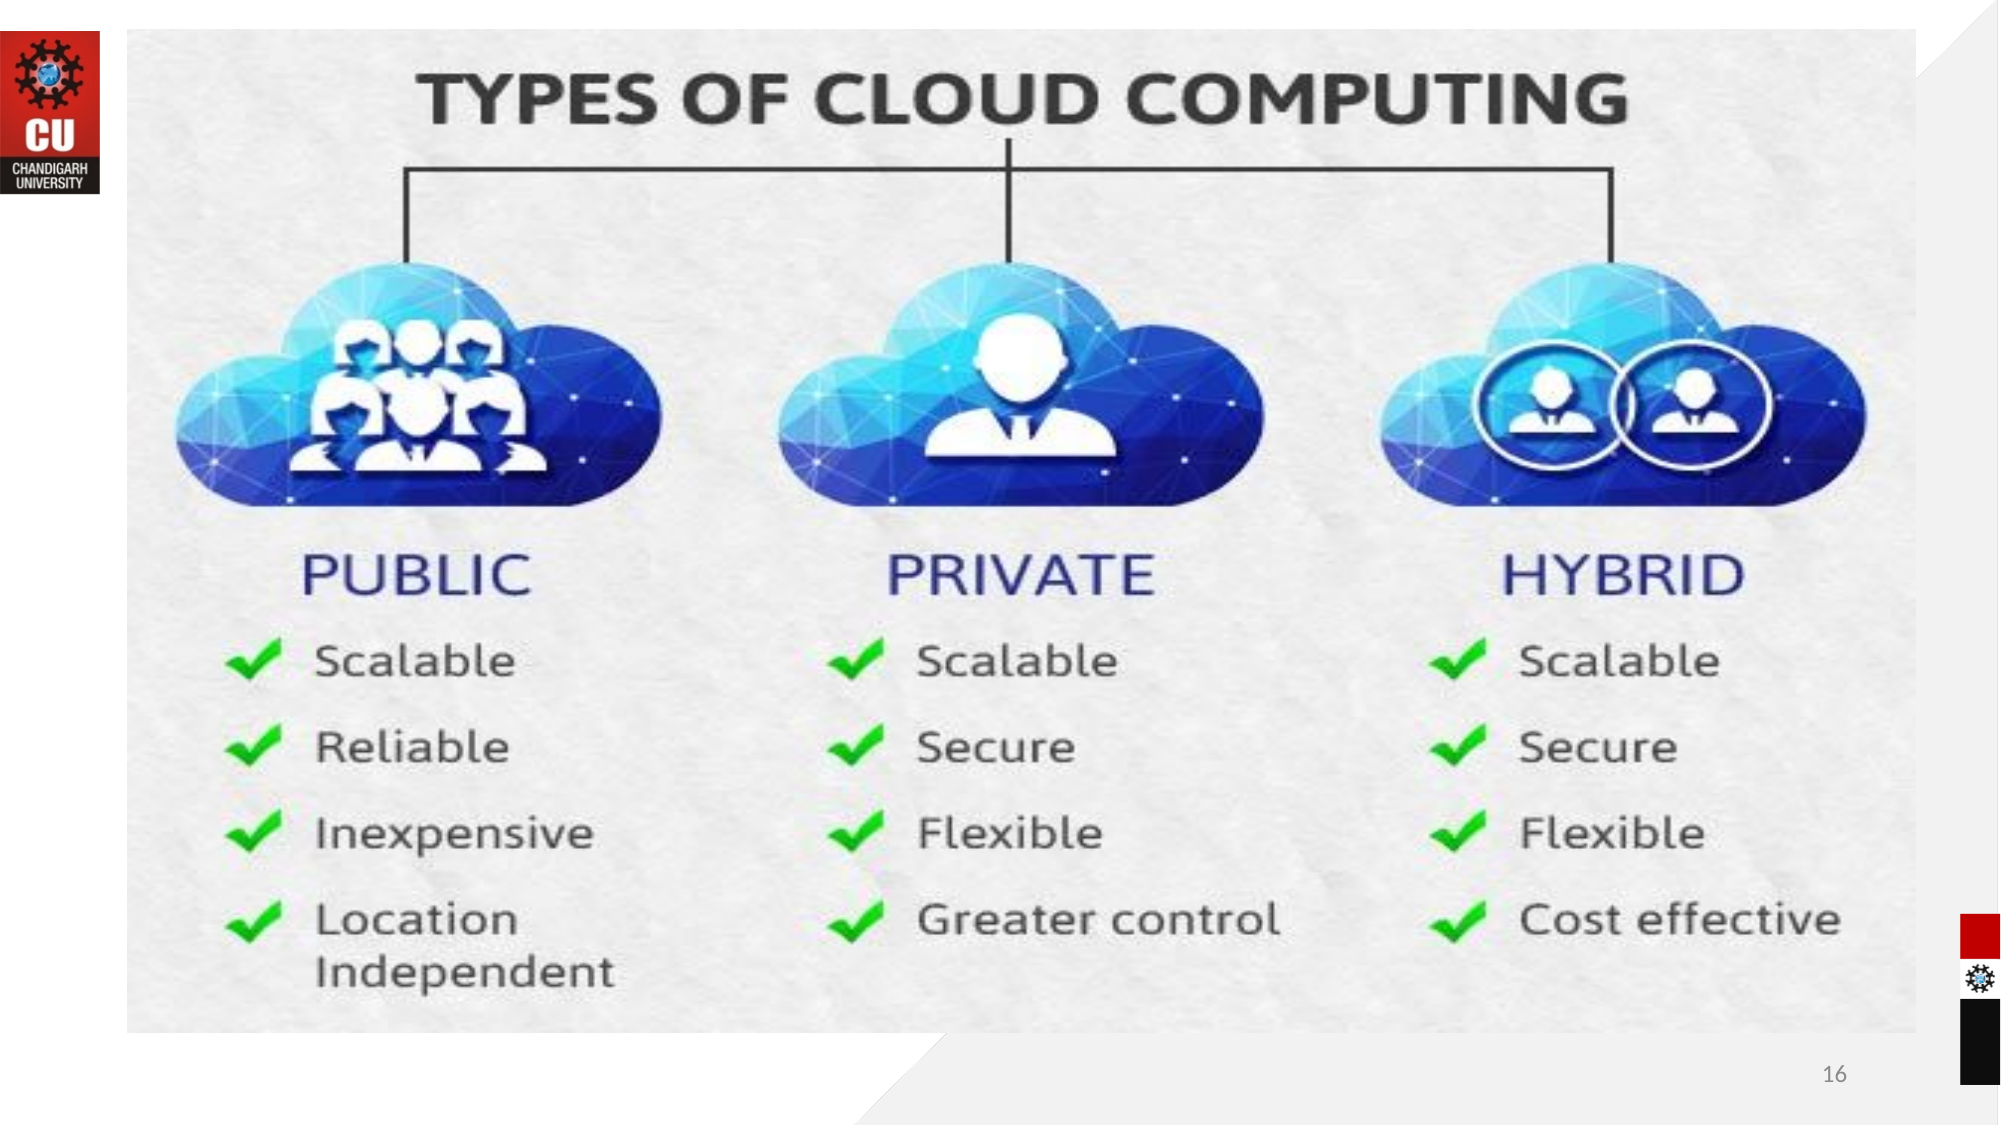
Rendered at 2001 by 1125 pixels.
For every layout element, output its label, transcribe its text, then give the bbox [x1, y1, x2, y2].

picture [0, 0, 2001, 1125]
slide_number 16 [1412, 1042, 1863, 1103]
